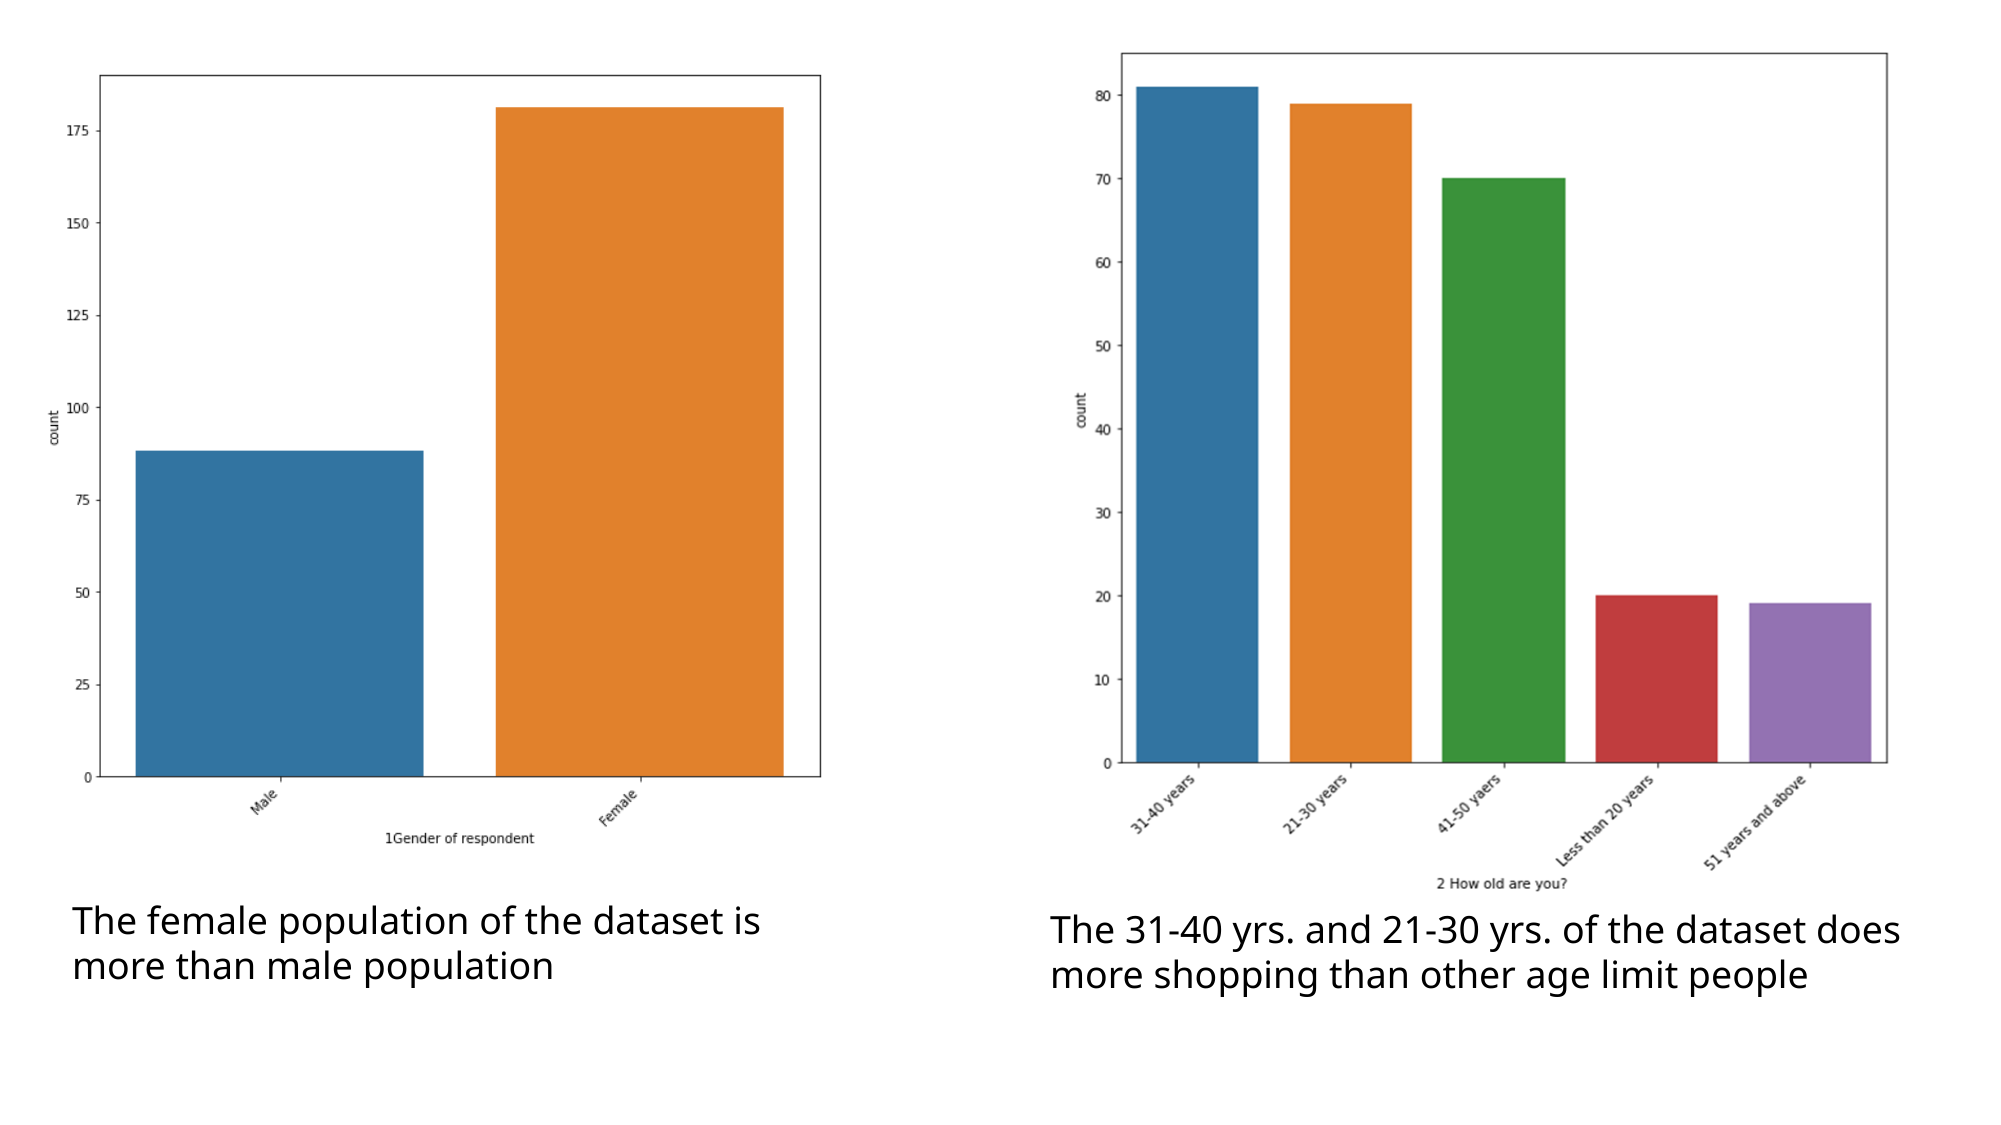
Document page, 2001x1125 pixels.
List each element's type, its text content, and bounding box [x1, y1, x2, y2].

text_box The female population of the dataset is more than male population [57, 889, 871, 995]
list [39, 66, 829, 855]
picture [1065, 45, 1896, 899]
text_box The 31-40 yrs. and 21-30 yrs. of the dataset does more shopping than other age limit people [1035, 898, 1958, 1004]
